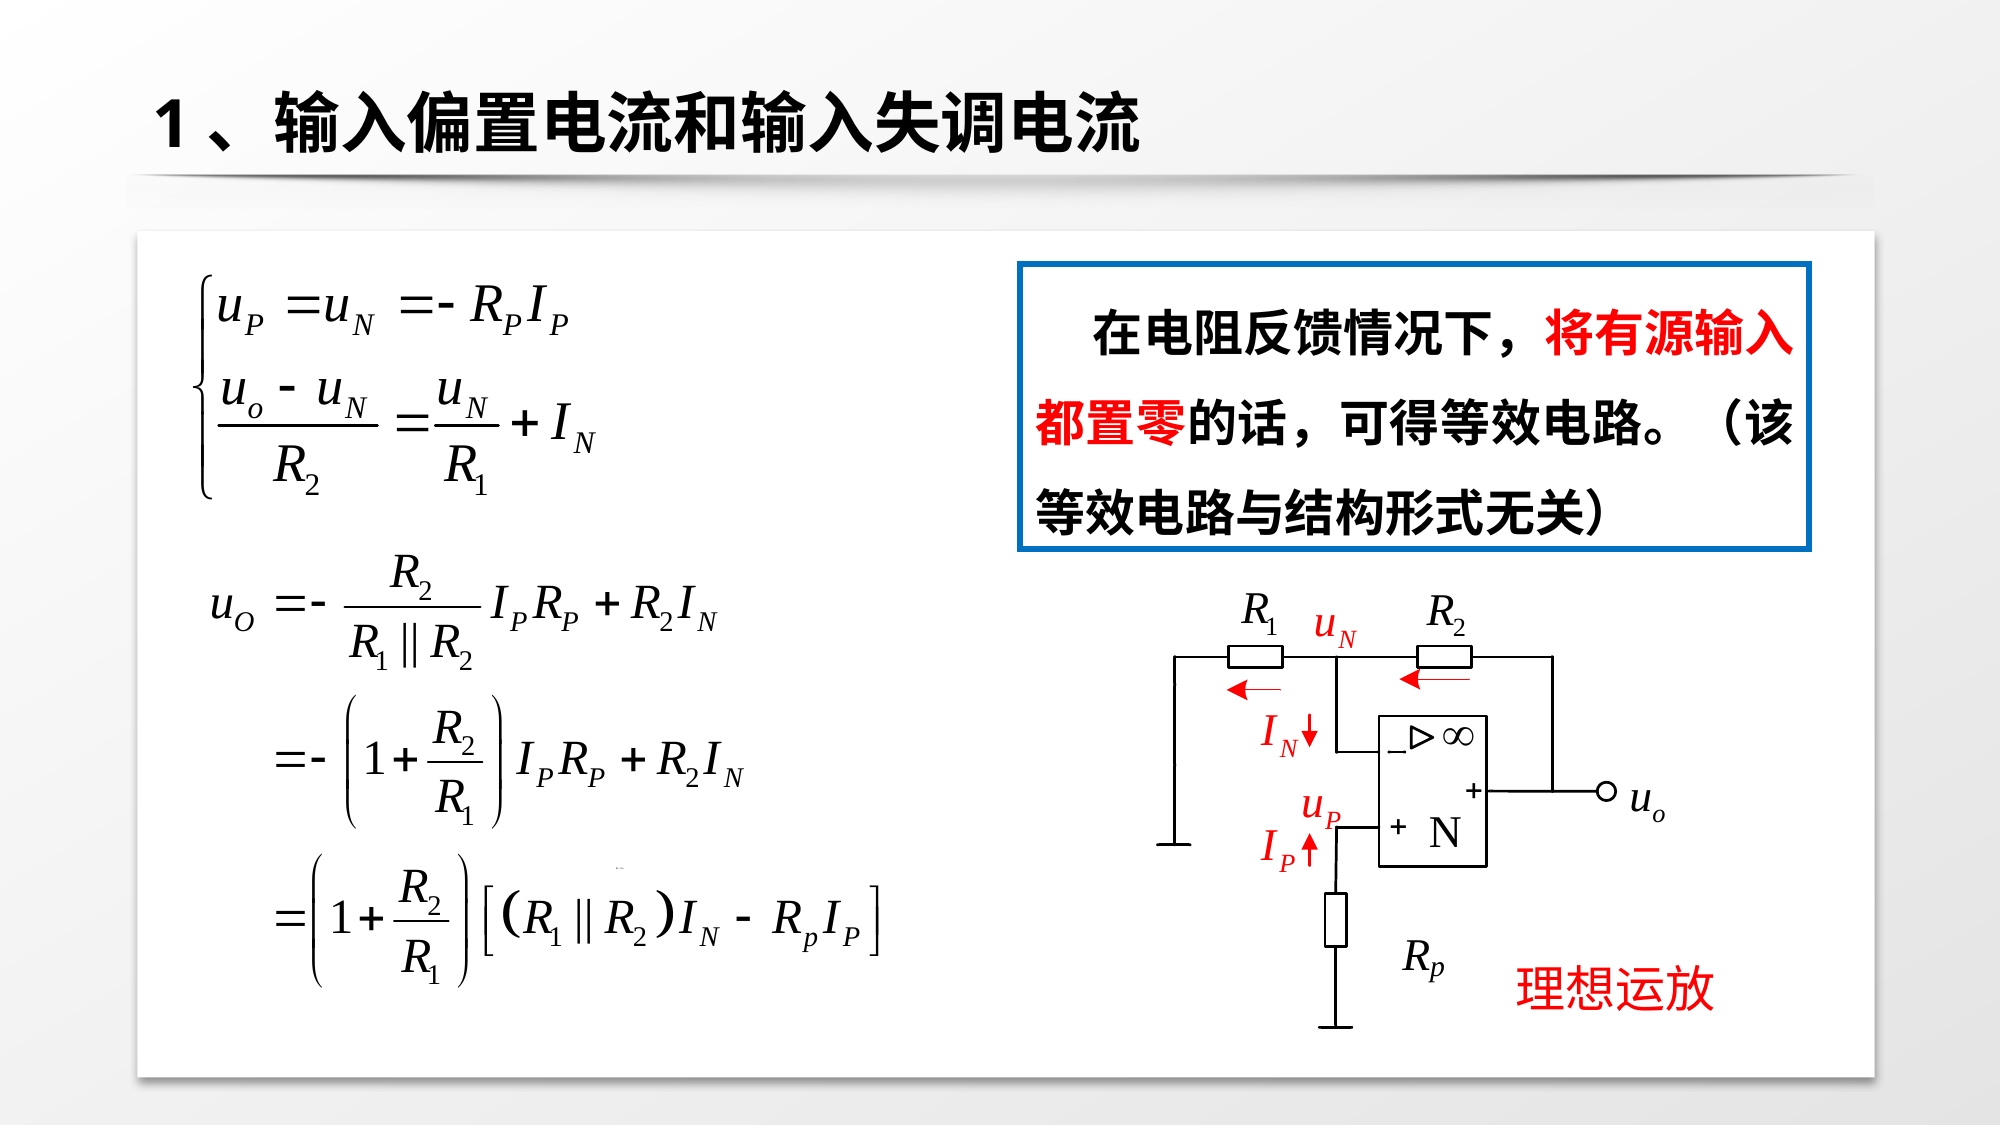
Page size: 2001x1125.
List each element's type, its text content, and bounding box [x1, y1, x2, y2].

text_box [181, 265, 612, 510]
text_box 理想运放 [1678, 950, 1733, 1026]
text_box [1151, 573, 1678, 1034]
title 1、输入偏置电流和输入失调电流 [137, 77, 1875, 175]
picture [127, 175, 1874, 211]
text_box 在电阻反馈情况下，将有源输入都置零的话，可得等效电路。（该等效电路与结构形式无关） [1020, 264, 1810, 549]
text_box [203, 540, 897, 1000]
